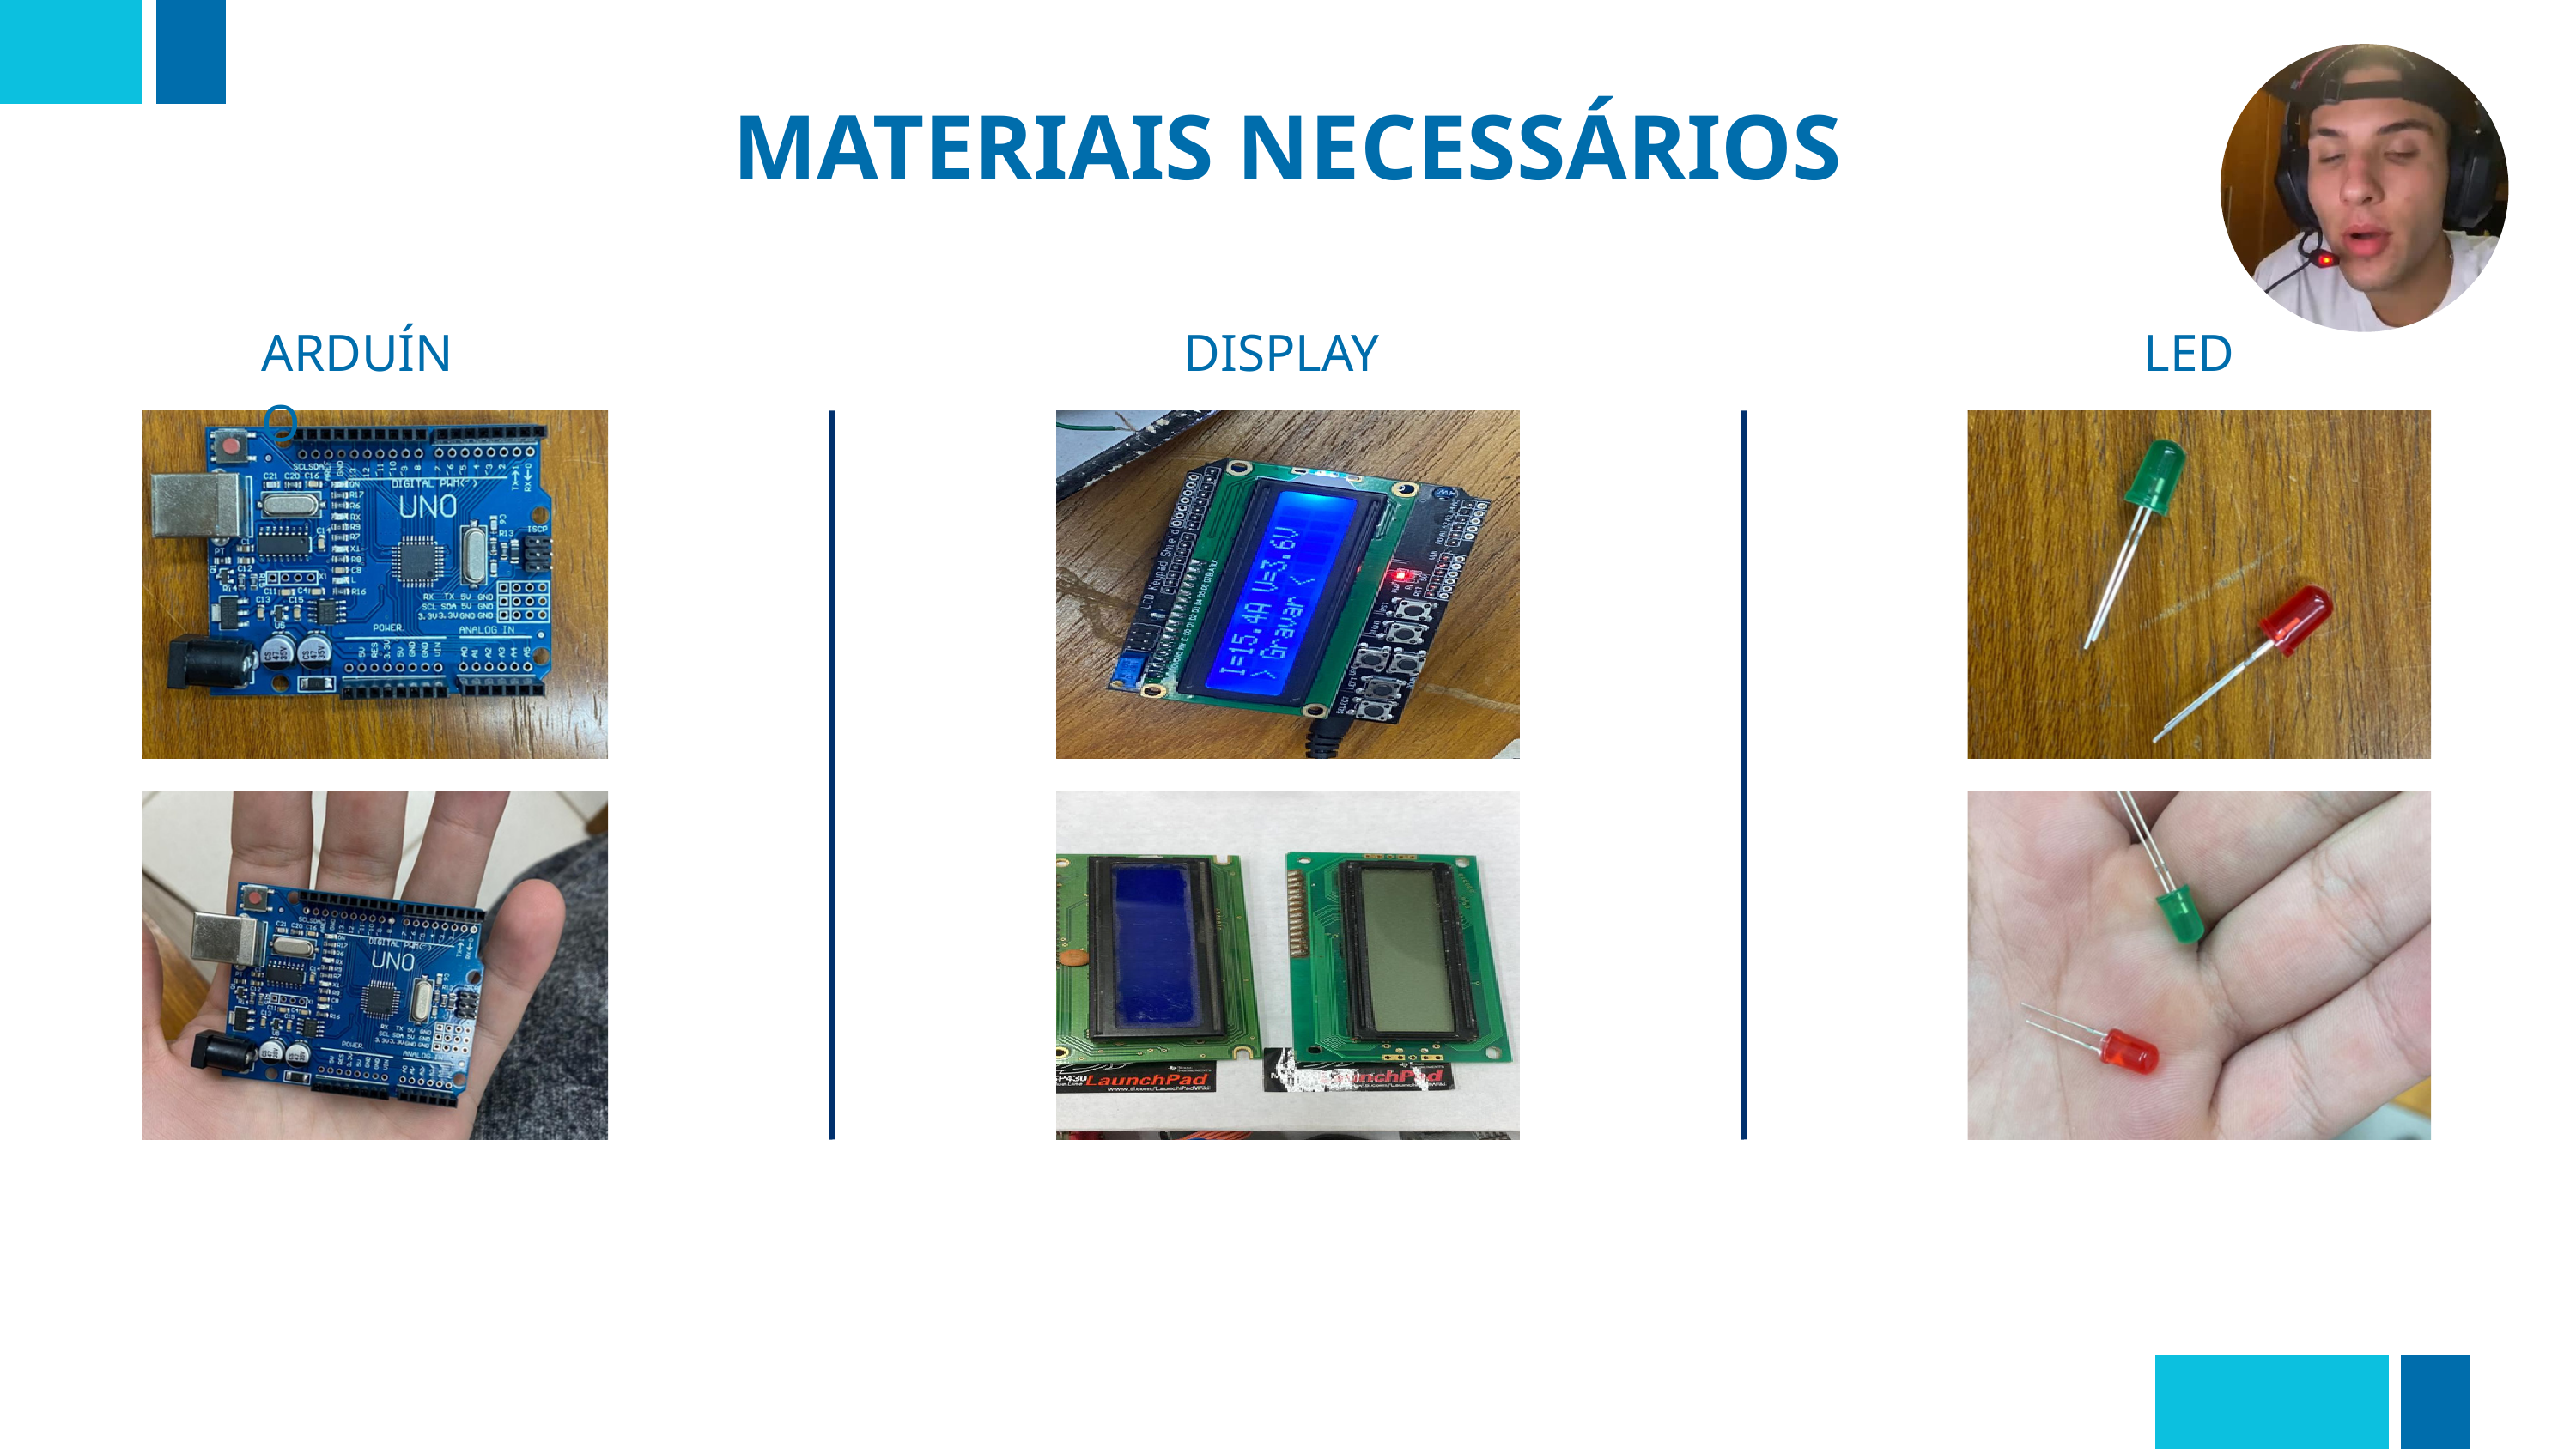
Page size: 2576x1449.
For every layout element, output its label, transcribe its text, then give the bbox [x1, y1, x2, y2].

text_box [1967, 791, 2432, 1140]
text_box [0, 0, 143, 104]
text_box MATERIAIS NECESSÁRIOS [649, 88, 1927, 198]
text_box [2220, 43, 2509, 332]
text_box [141, 410, 609, 759]
text_box [1056, 791, 1520, 1140]
text_box [1056, 410, 1520, 759]
text_box DISPLAY [1183, 311, 1392, 382]
text_box ARDUÍNO [261, 311, 489, 452]
text_box [1967, 410, 2432, 759]
text_box LED [2143, 311, 2256, 382]
text_box [141, 791, 609, 1140]
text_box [2400, 1355, 2470, 1449]
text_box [156, 0, 227, 104]
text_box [2154, 1355, 2390, 1449]
